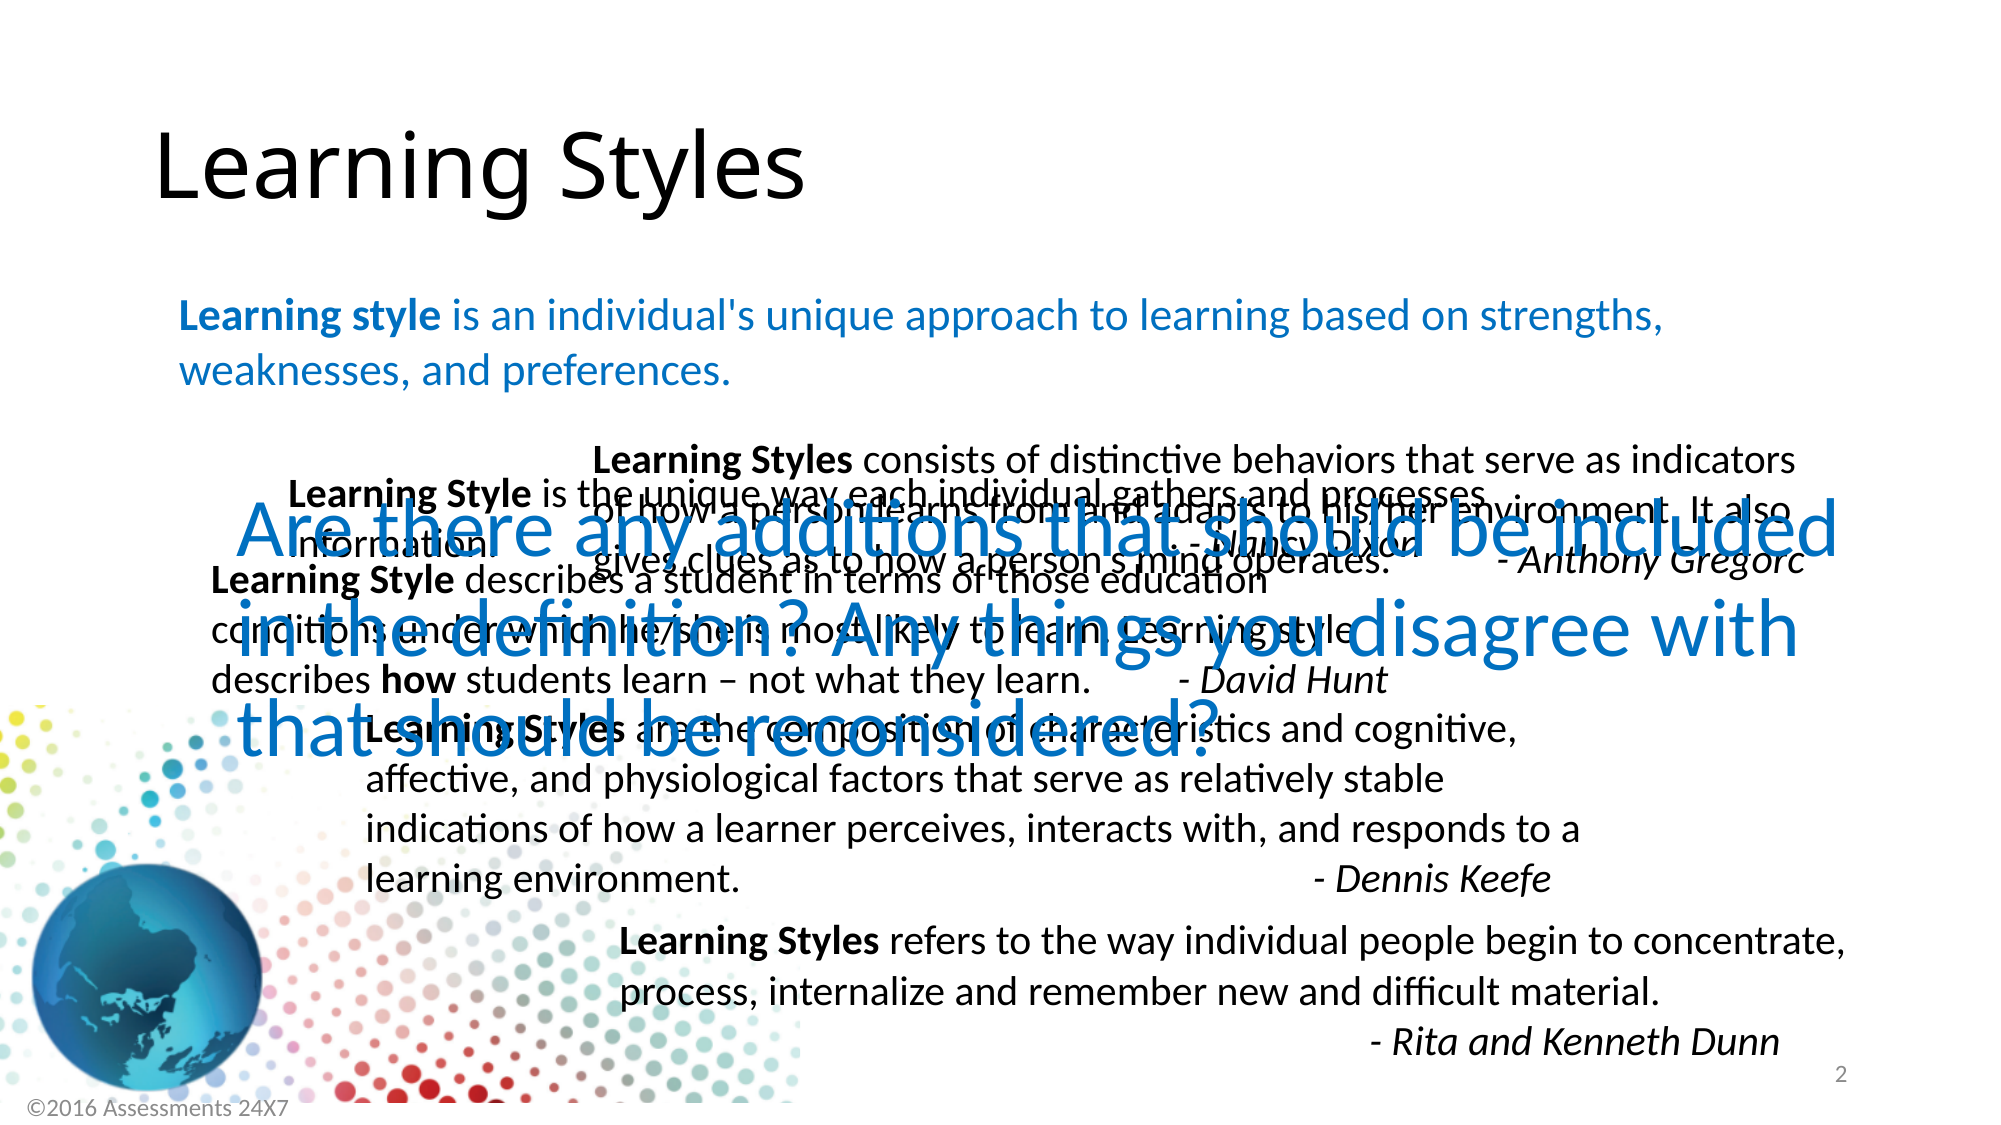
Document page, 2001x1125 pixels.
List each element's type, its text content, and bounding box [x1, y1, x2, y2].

text_box Learning Style is the unique way each individual gathers and processes information. - Nancy Dixon [273, 457, 1532, 465]
slide_number 2 [1412, 1071, 1863, 1103]
text_box Are there any additions that should be included in the definition? Any things you disagree with that should be reconsidered? [221, 465, 1894, 781]
text_box Learning Styles consists of distinctive behaviors that serve as indicators of how a person learns from and adapts to his/her environment. It also gives clues as to how a person’s mind operates. - Anthony Gregorc [578, 424, 1836, 465]
text_box Learning Styles are the composition of characteristics and cognitive, affective, and physiological factors that serve as relatively stable indications of how a learner perceives, interacts with, and responds to a learning environment. - Dennis Keefe [800, 781, 1609, 906]
text_box Learning Styles refers to the way individual people begin to concentrate, process, internalize and remember new and difficult material. - Rita and Kenneth Dunn [800, 906, 1863, 1071]
text_box Learning style is an individual's unique approach to learning based on strengths, weaknesses, and preferences. [163, 277, 1836, 402]
title Learning Styles [137, 59, 1863, 278]
picture [0, 705, 801, 1103]
text_box Learning Style describes a student in terms of those education conditions under which he/she is most likely to learn. Learning style describes how students learn – not what they learn. - David Hunt [196, 544, 221, 705]
text_box ©2016 Assessments 24X7 [0, 1103, 496, 1125]
